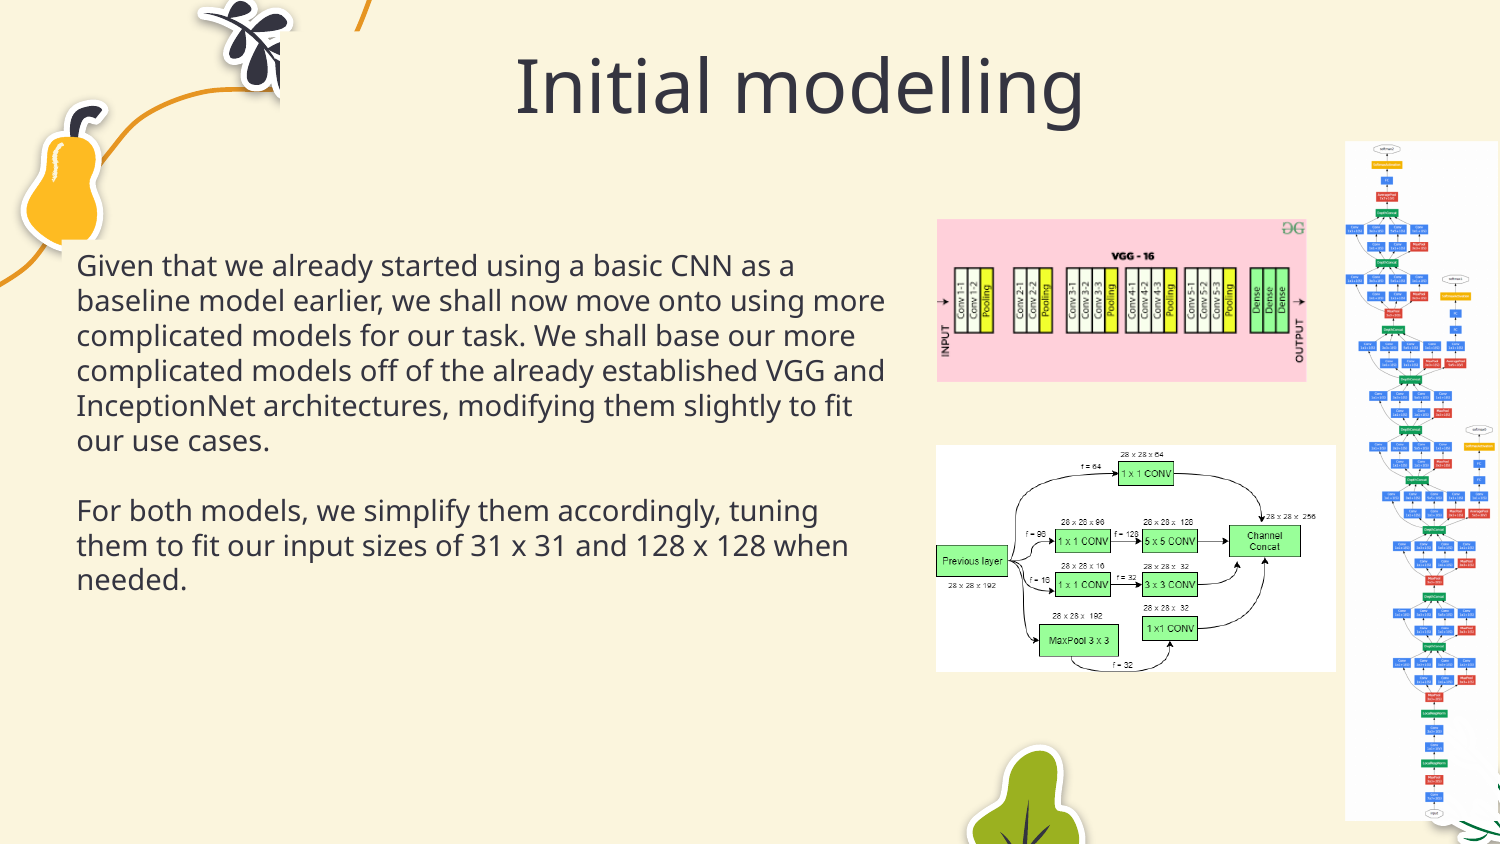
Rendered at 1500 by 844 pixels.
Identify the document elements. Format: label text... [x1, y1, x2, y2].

picture [937, 218, 1307, 382]
title Initial modelling [280, 31, 1323, 136]
picture [935, 142, 1500, 672]
text_box Given that we already started using a basic CNN as a baseline model earlier, we shall now move onto using more complicated models for our task. We shall base our more complicated models off of the already established VGG and InceptionNet architectures, modifying them slightly to fit our use cases. For both models, we simplify them accordingly, tuning them to fit our input sizes of 31 x 31 and 128 x 128 when needed. [61, 239, 913, 605]
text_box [928, 672, 1500, 844]
